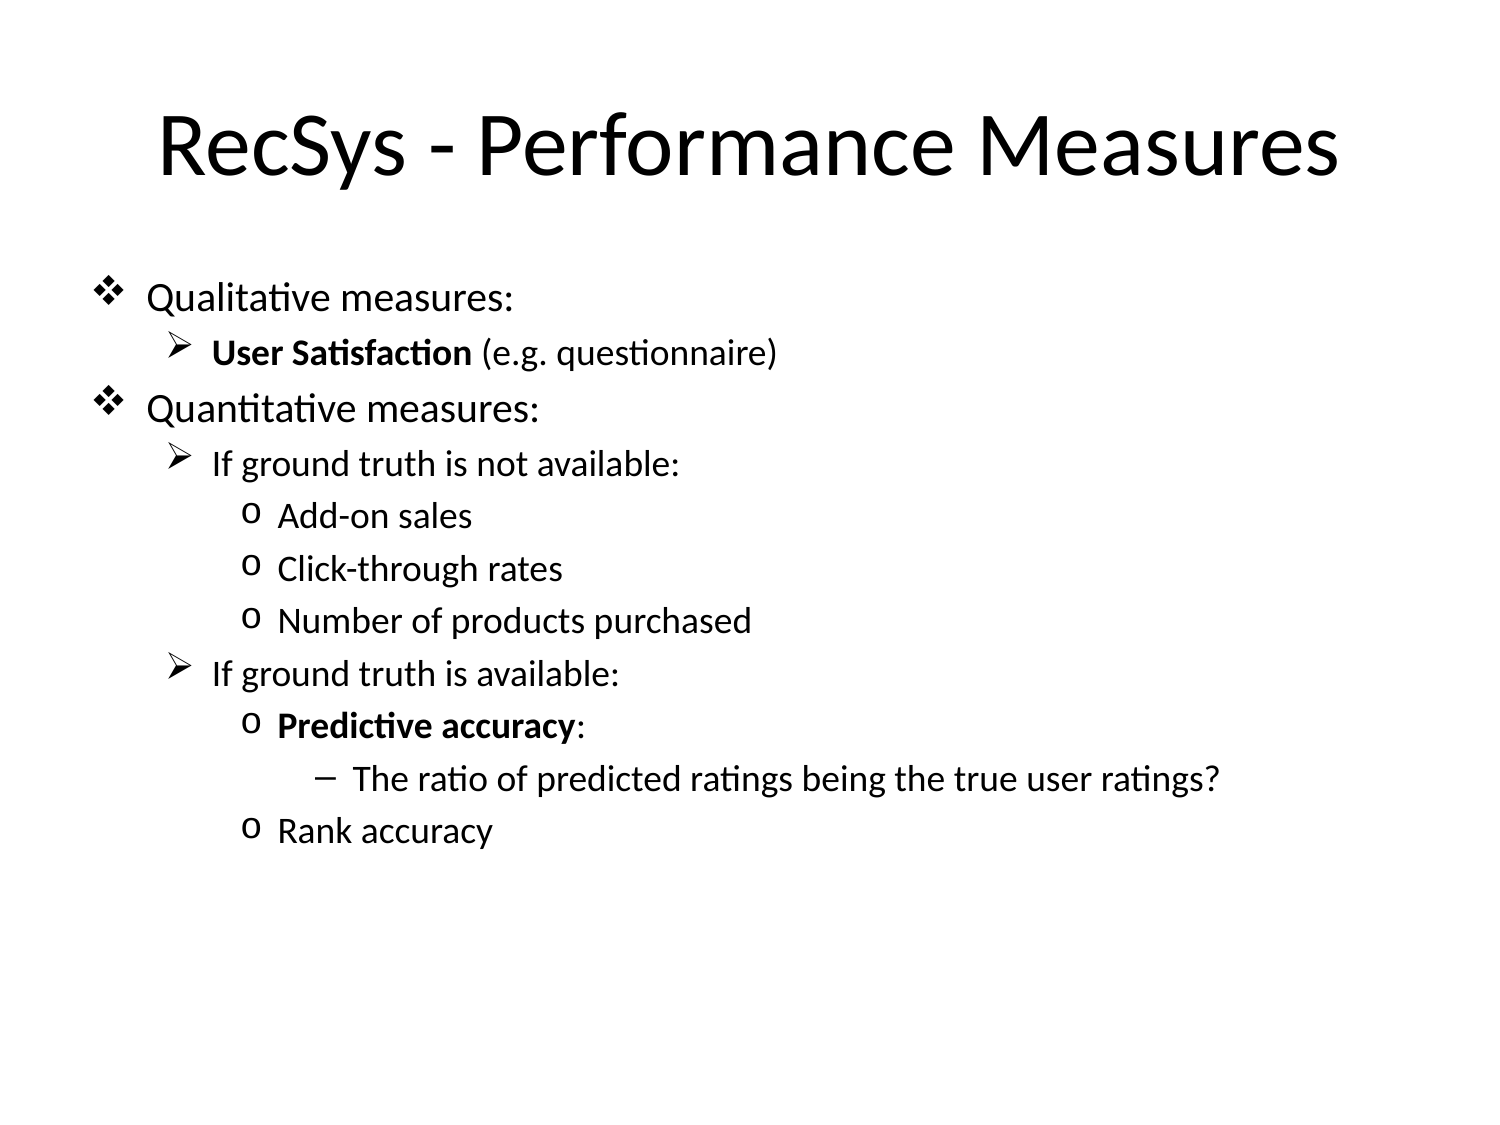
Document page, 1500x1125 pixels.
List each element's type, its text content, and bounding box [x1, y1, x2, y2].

title RecSys - Performance Measures [75, 45, 1425, 233]
list Qualitative measures: User Satisfaction (e.g. questionnaire) Quantitative measures: If ground truth is not available: Add-on sales Click-through rates Number of products purchased If ground truth is available: Predictive accuracy: The ratio of predicted ratings being the true user ratings? Rank accuracy [75, 262, 1425, 1005]
